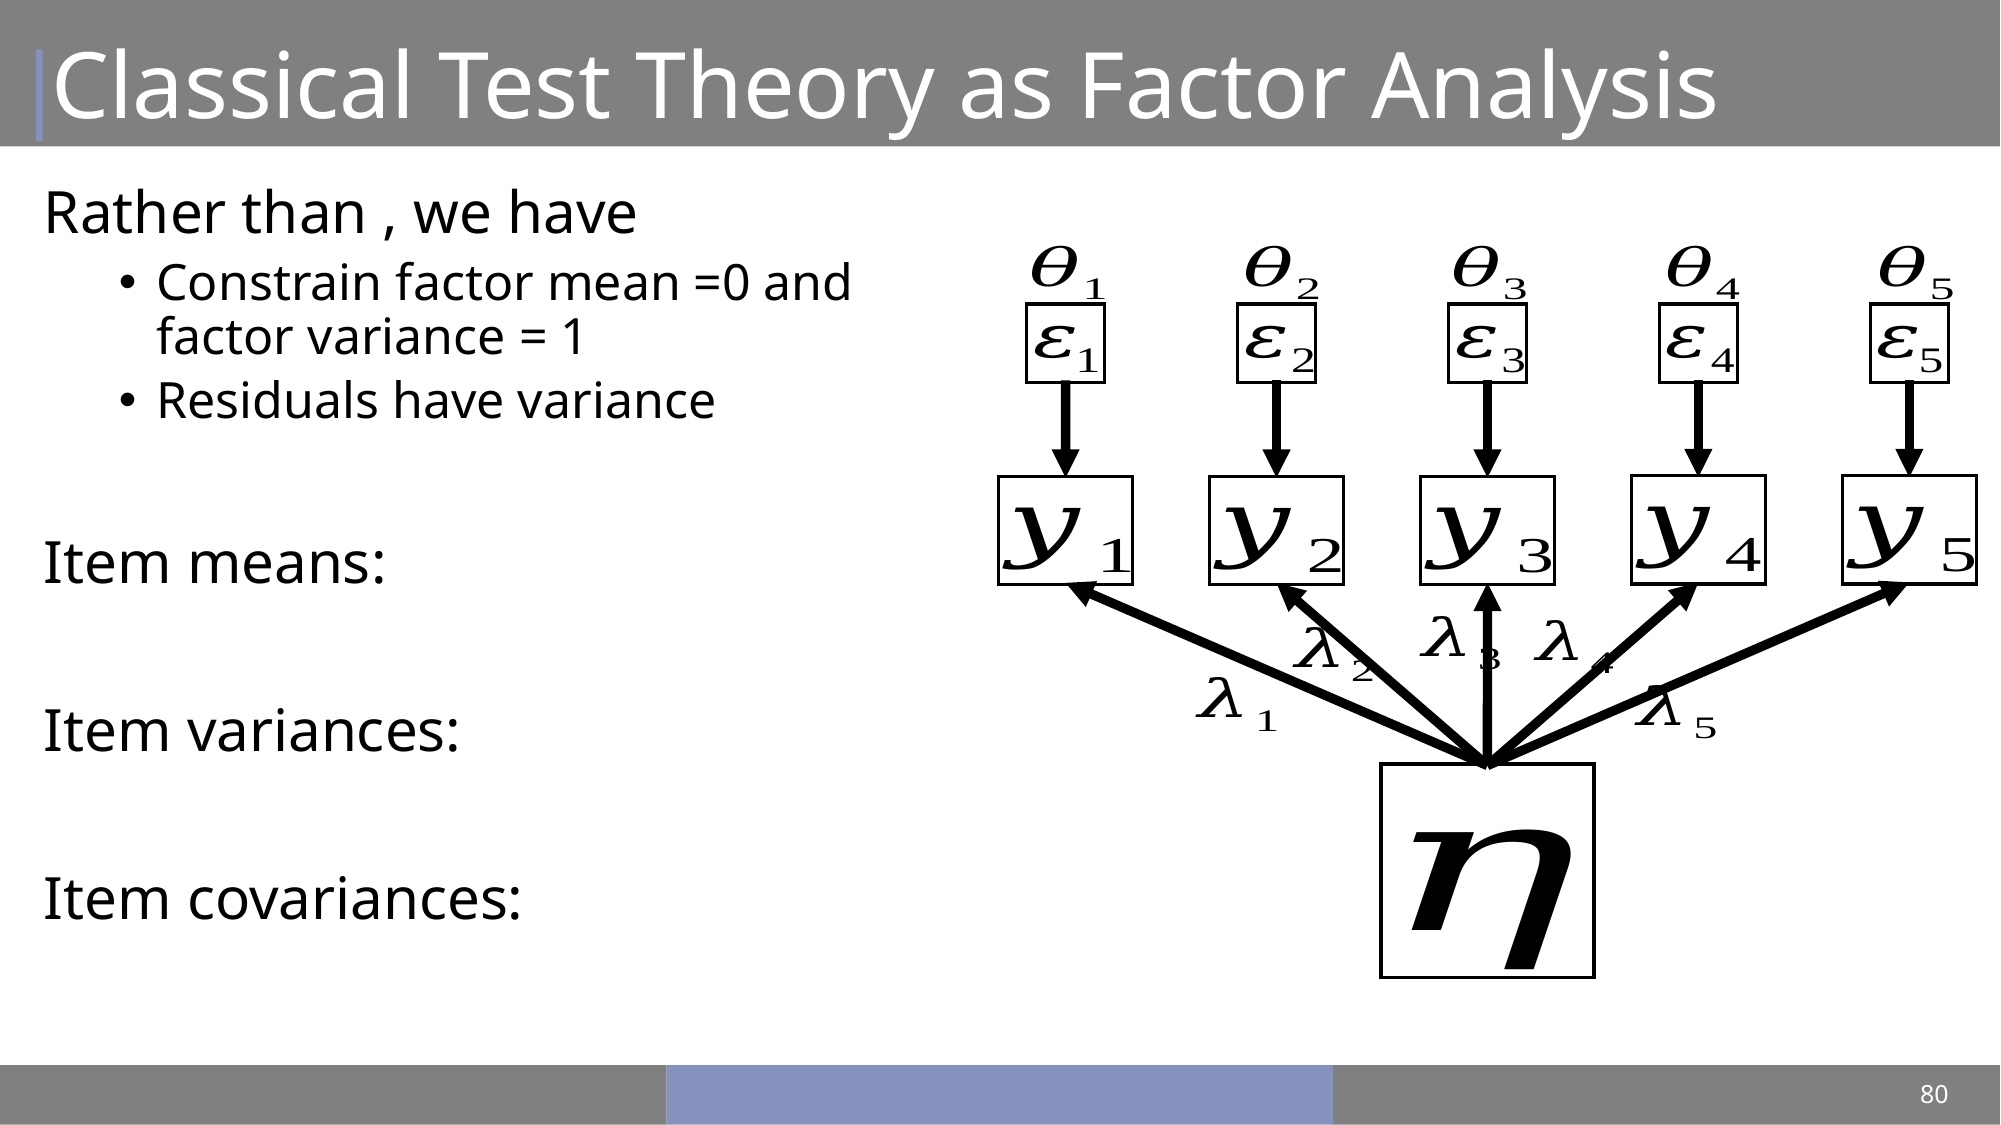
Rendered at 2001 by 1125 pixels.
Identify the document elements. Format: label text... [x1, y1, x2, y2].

slide_number 80 [1513, 1065, 1964, 1125]
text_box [1276, 582, 1486, 766]
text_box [999, 476, 1976, 584]
title Classical Test Theory as Factor Analysis [36, 30, 2000, 147]
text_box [1486, 581, 1910, 766]
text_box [1065, 582, 1276, 766]
